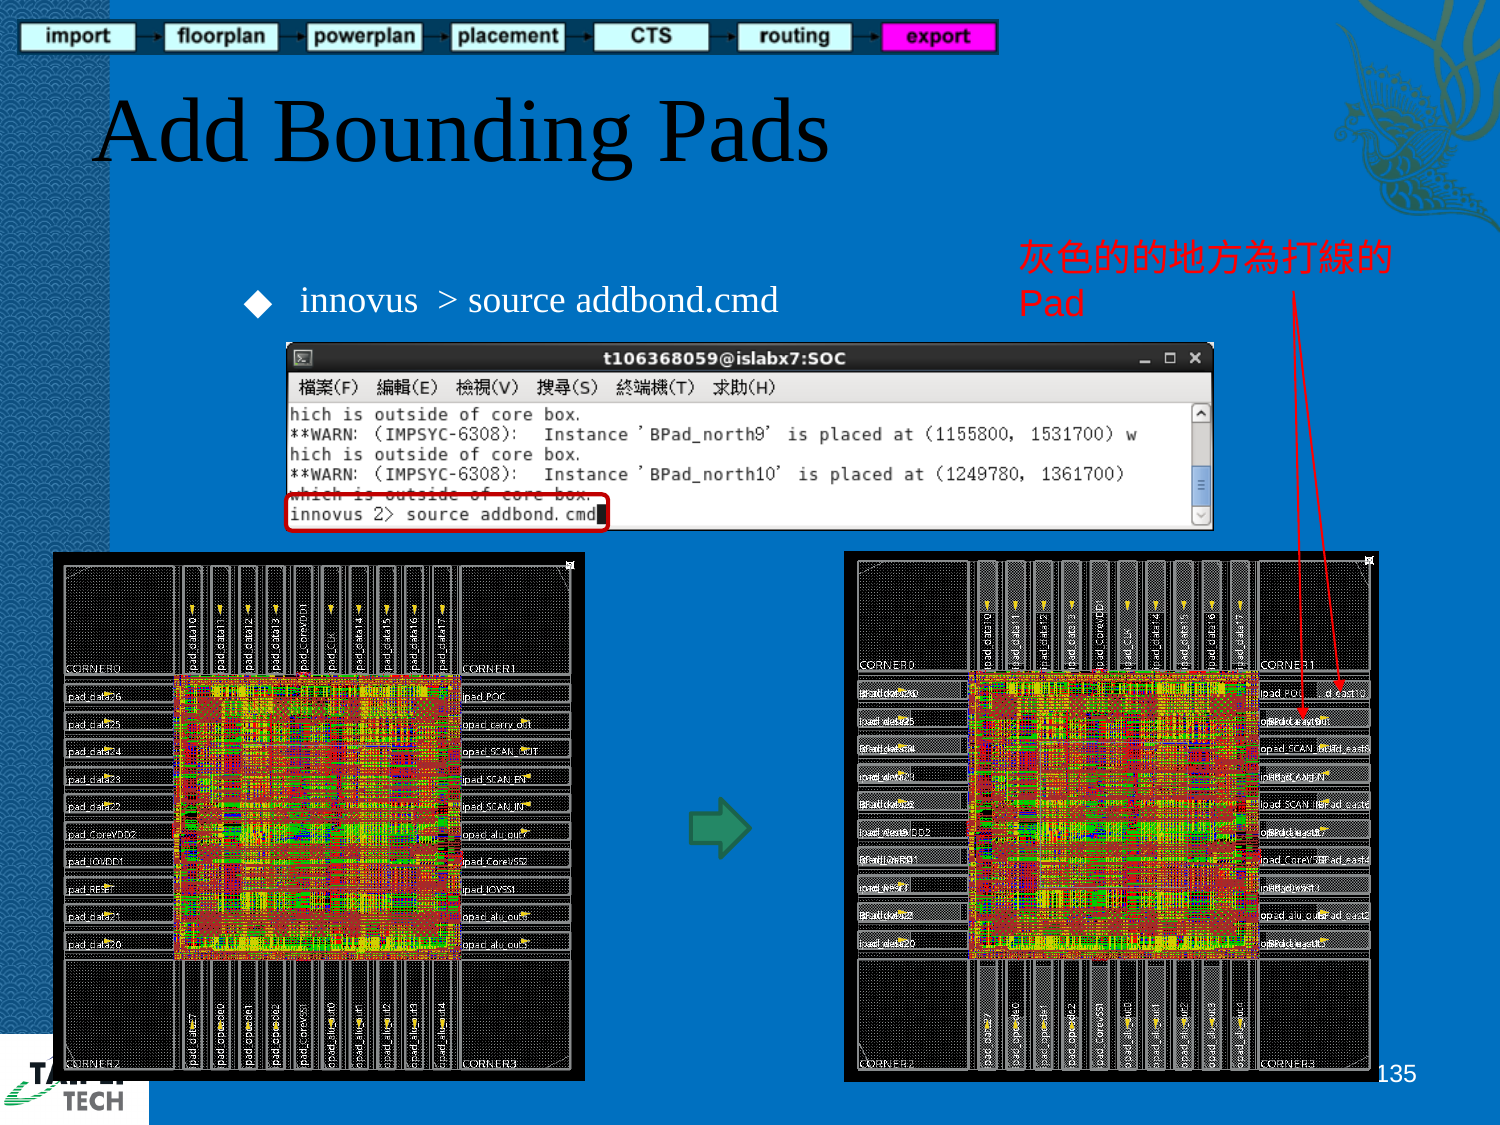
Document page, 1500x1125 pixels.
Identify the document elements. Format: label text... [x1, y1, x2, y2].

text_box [1293, 297, 1304, 721]
picture [0, 0, 999, 1125]
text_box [1293, 290, 1341, 693]
text_box [690, 798, 750, 858]
text_box 灰色的的地方為打線的Pad [1003, 226, 1480, 332]
text_box innovus > source addbond.cmd [228, 267, 1003, 328]
picture [844, 550, 1379, 1082]
title Add Bounding Pads [76, 31, 1427, 219]
slide_number ‹#› [1074, 1042, 1425, 1103]
picture [1334, 0, 1500, 235]
picture [285, 342, 1215, 531]
